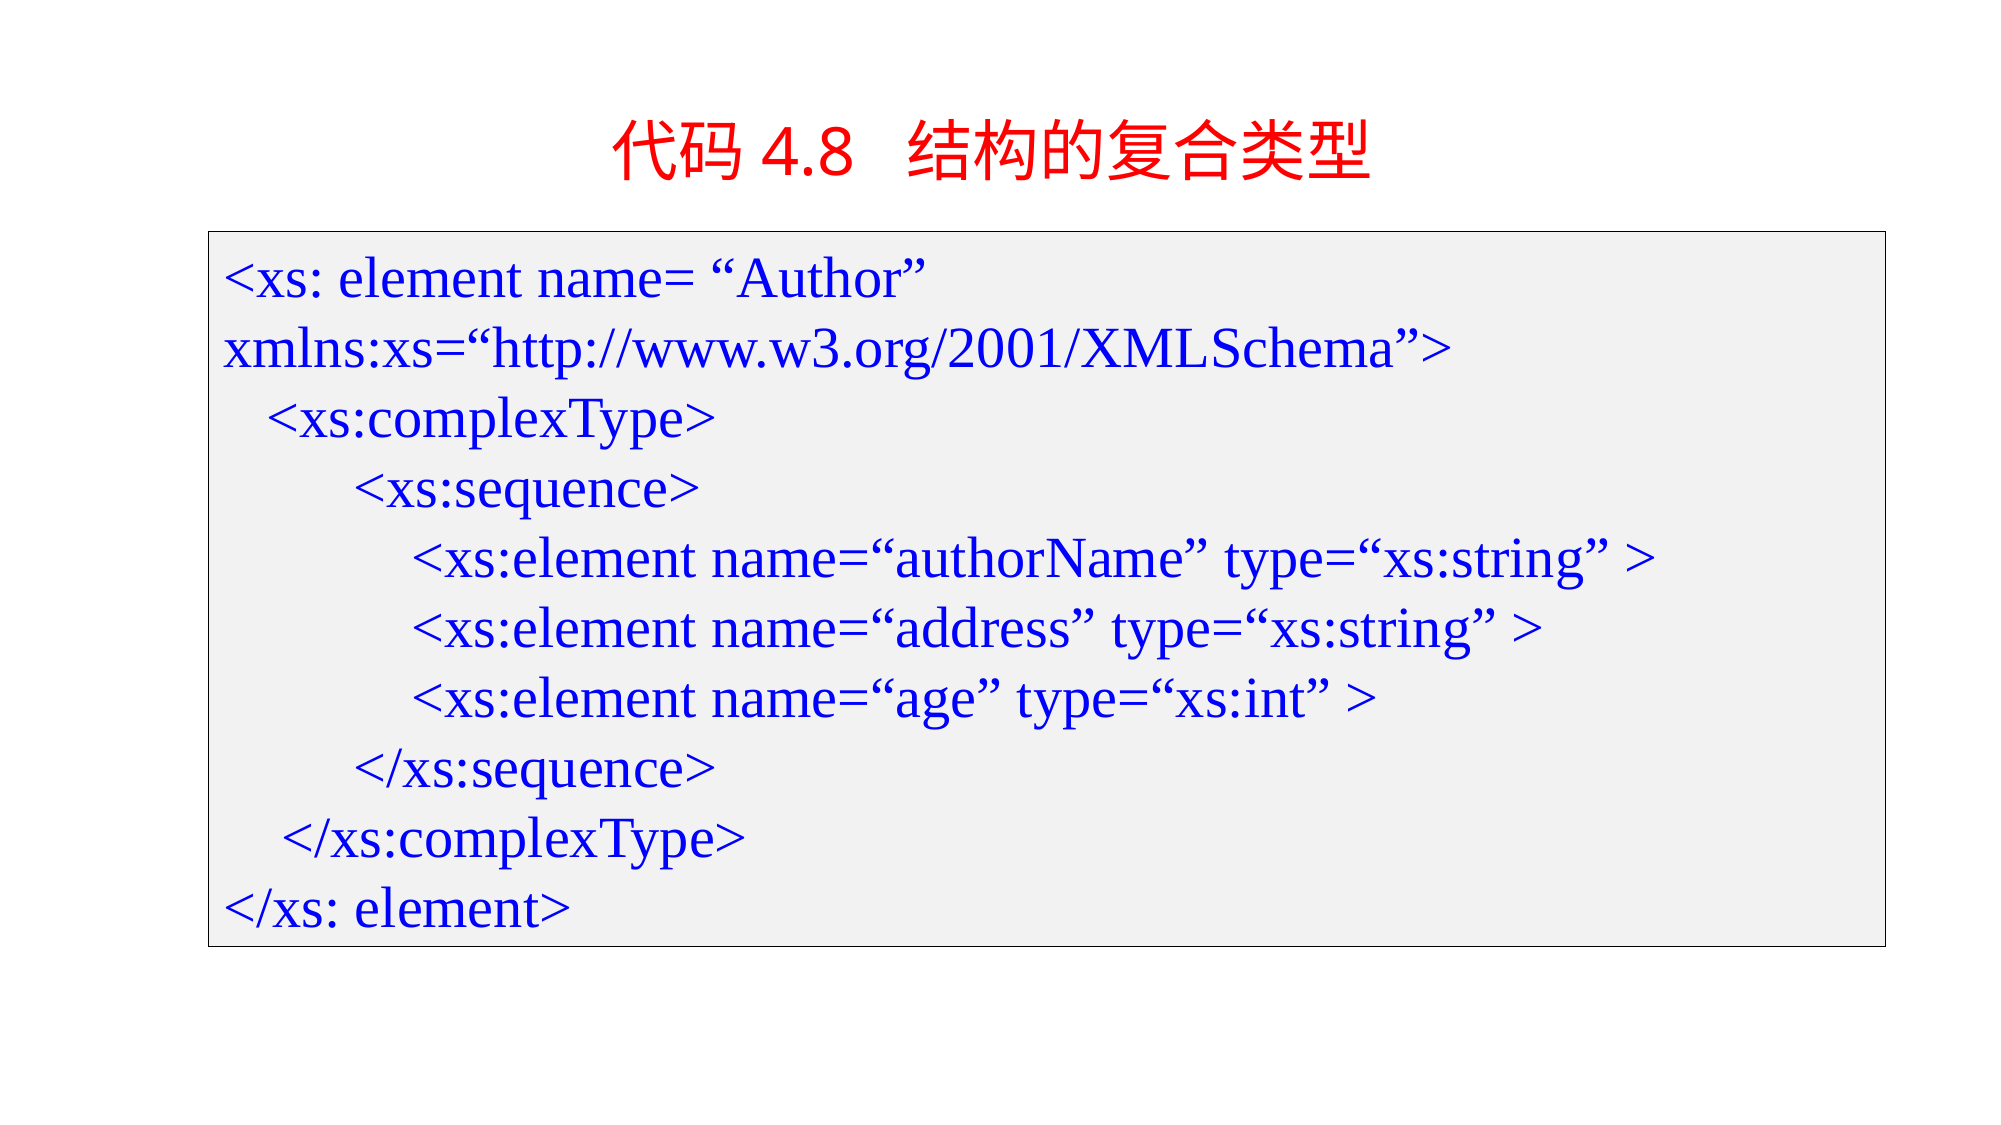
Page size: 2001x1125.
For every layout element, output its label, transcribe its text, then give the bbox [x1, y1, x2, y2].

text_box 代码4.8 结构的复合类型 [596, 101, 1404, 197]
text_box <xs: element name= “Author” xmlns:xs=“http://www.w3.org/2001/XMLSchema”> <xs:complexType> <xs:sequence> <xs:element name=“authorName” type=“xs:string” > <xs:element name=“address” type=“xs:string” > <xs:element name=“age” type=“xs:int” > </xs:sequence> </xs:complexType> </xs: element> [208, 231, 1886, 947]
